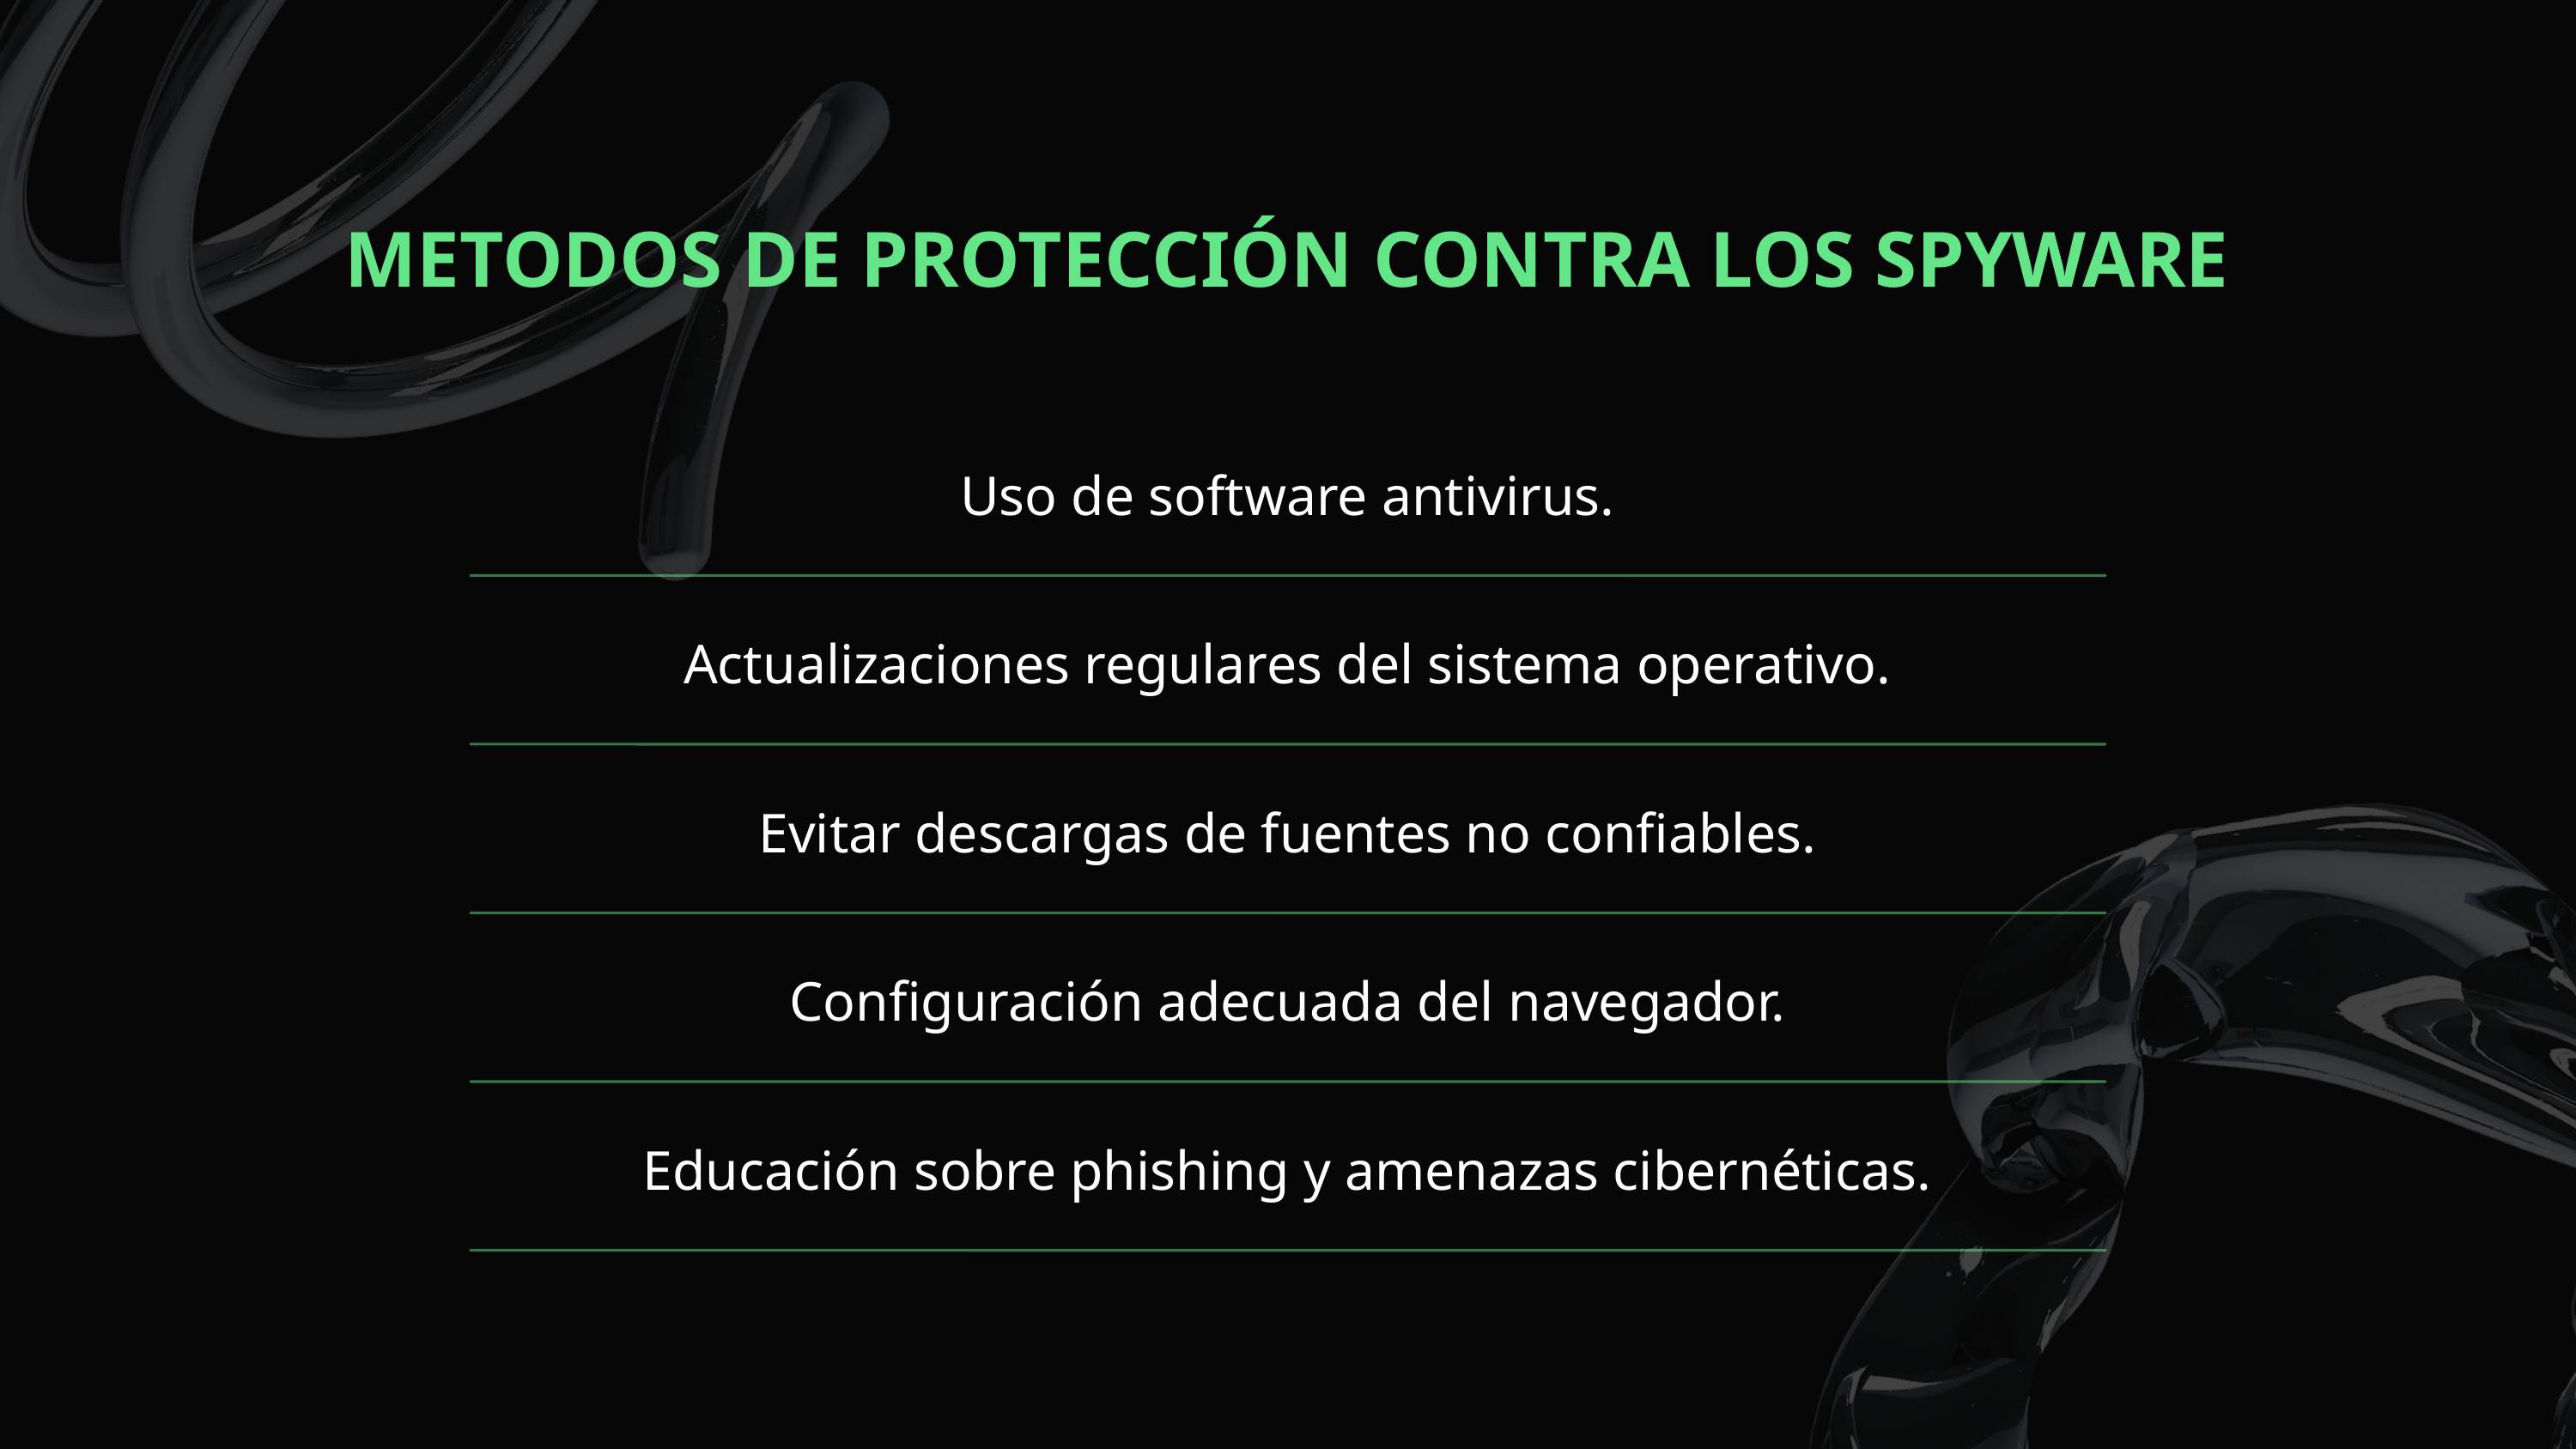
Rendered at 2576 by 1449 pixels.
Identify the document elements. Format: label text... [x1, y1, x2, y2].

text_box METODOS DE PROTECCIÓN CONTRA LOS SPYWARE [336, 195, 2240, 303]
text_box Educación sobre phishing y amenazas cibernéticas. [470, 1125, 2105, 1201]
text_box [0, 0, 892, 581]
text_box Actualizaciones regulares del sistema operativo. [470, 619, 2105, 695]
text_box Configuración adecuada del navegador. [470, 956, 2105, 1033]
text_box Evitar descargas de fuentes no confiables. [470, 788, 2105, 864]
text_box Uso de software antivirus. [470, 451, 2105, 526]
text_box [1807, 803, 2576, 1449]
